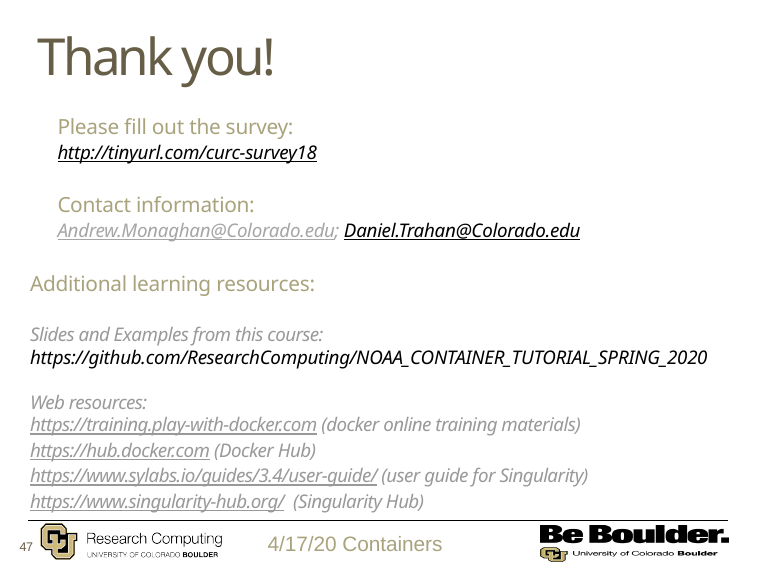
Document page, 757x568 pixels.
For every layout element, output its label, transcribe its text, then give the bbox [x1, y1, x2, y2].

title Thank you! [35, 21, 286, 119]
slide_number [265, 530, 489, 556]
text_box Please fill out the survey: http://tinyurl.com/curc-survey18 [55, 111, 451, 167]
text_box Additional learning resources: Slides and Examples from this course: https://github.com/ResearchComputing/NOAA_CONTAINER_TUTORIAL_SPRING_2020 Web resources: https://training.play-with-docker.com (docker online training materials) https://hub.docker.com (Docker Hub) https://www.sylabs.io/guides/3.4/user-guide/ (user guide for Singularity) https://www.singularity-hub.org/ (Singularity Hub) [28, 268, 739, 538]
picture [540, 525, 729, 562]
slide_number 47 [15, 539, 35, 562]
picture [40, 523, 222, 560]
text_box Contact information: Andrew.Monaghan@Colorado.edu; Daniel.Trahan@Colorado.edu [55, 189, 654, 269]
